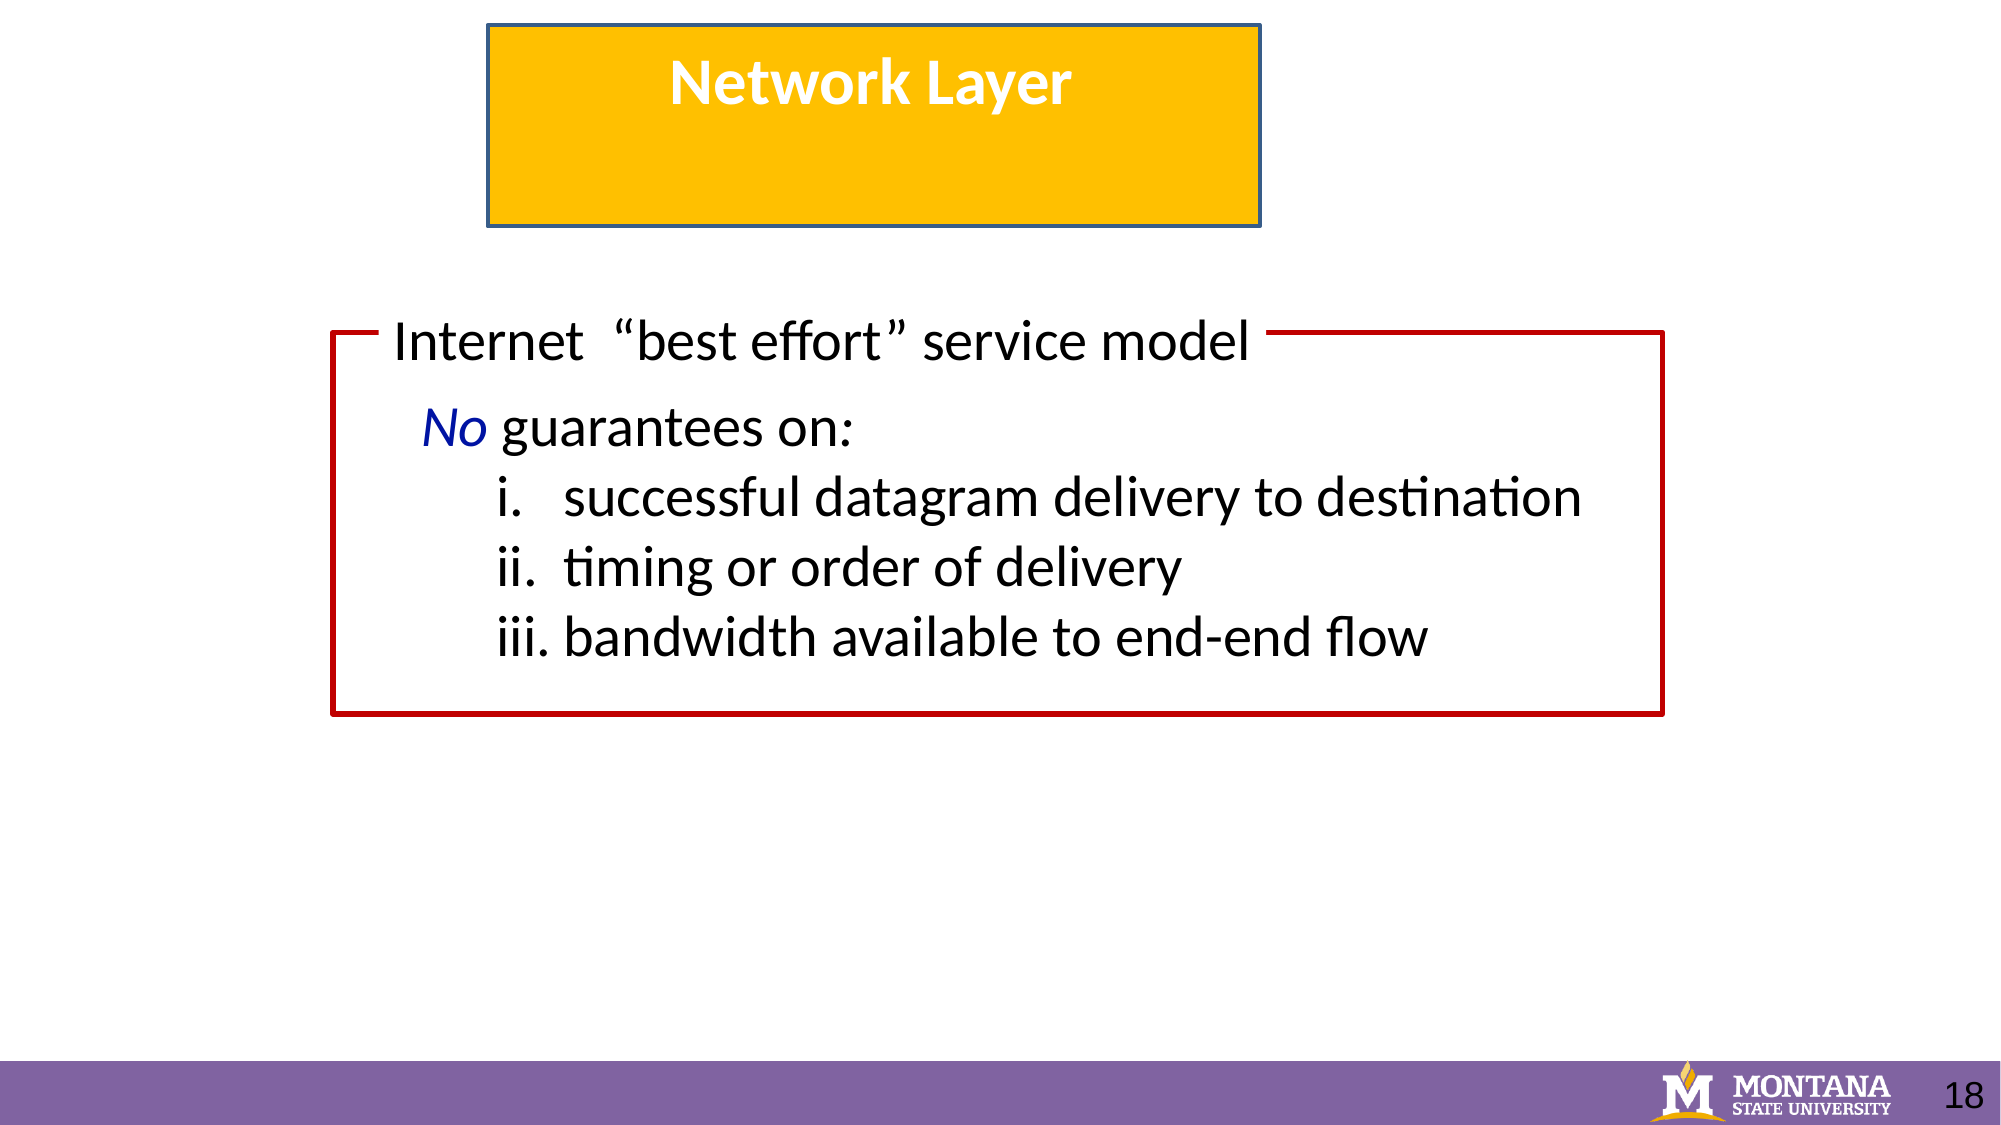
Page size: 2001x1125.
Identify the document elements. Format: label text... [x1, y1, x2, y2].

picture [1650, 1060, 1891, 1122]
slide_number 18 [1937, 1072, 1994, 1125]
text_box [332, 294, 1663, 715]
text_box [160, 235, 1825, 716]
title Network Layer [487, 25, 1260, 227]
